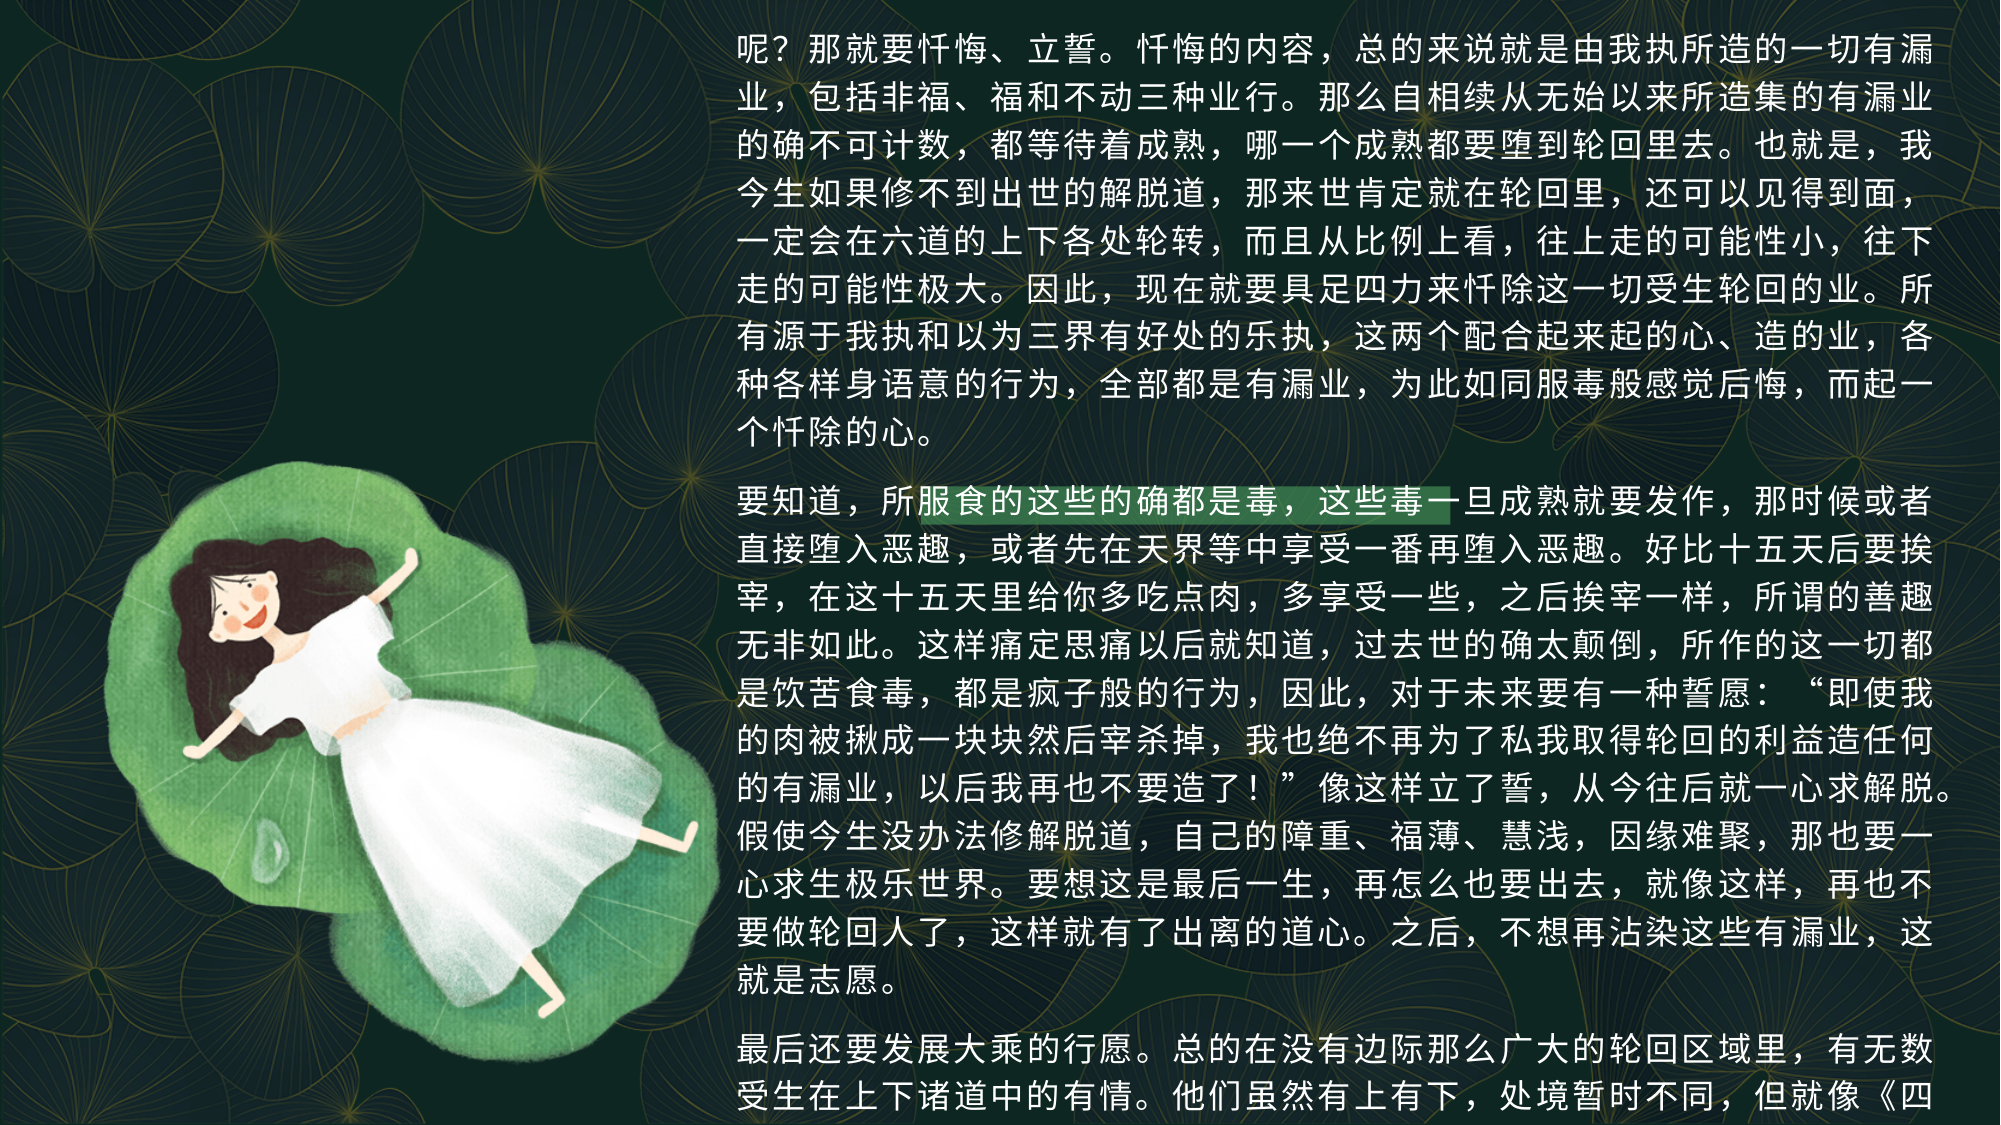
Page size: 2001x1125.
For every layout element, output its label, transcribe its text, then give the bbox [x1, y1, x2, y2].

text_box 呢？那就要忏悔、立誓。忏悔的内容，总的来说就是由我执所造的一切有漏业，包括非福、福和不动三种业行。那么自相续从无始以来所造集的有漏业的确不可计数，都等待着成熟，哪一个成熟都要堕到轮回里去。也就是，我今生如果修不到出世的解脱道，那来世肯定就在轮回里，还可以见得到面，一定会在六道的上下各处轮转，而且从比例上看，往上走的可能性小，往下走的可能性极大。因此，现在就要具足四力来忏除这一切受生轮回的业。所有源于我执和以为三界有好处的乐执，这两个配合起来起的心、造的业，各种各样身语意的行为，全部都是有漏业，为此如同服毒般感觉后悔，而起一个忏除的心。 要知道，所服食的这些的确都是毒，这些毒一旦成熟就要发作，那时候或者直接堕入恶趣，或者先在天界等中享受一番再堕入恶趣。好比十五天后要挨宰，在这十五天里给你多吃点肉，多享受一些，之后挨宰一样，所谓的善趣无非如此。这样痛定思痛以后就知道，过去世的确太颠倒，所作的这一切都是饮苦食毒，都是疯子般的行为，因此，对于未来要有一种誓愿：“即使我的肉被揪成一块块然后宰杀掉，我也绝不再为了私我取得轮回的利益造任何的有漏业，以后我再也不要造了！”像这样立了誓，从今往后就一心求解脱。假使今生没办法修解脱道，自己的障重、福薄、慧浅，因缘难聚，那也要一心求生极乐世界。要想这是最后一生，再怎么也要出去，就像这样，再也不要做轮回人了，这样就有了出离的道心。之后，不想再沾染这些有漏业，这就是志愿。 最后还要发展大乘的行愿。总的在没有边际那么广大的轮回区域里，有无数受生在上下诸道中的有情。他们虽然有上有下，处境暂时不同，但就像《四 [735, 13, 1979, 1110]
picture [0, 0, 2000, 1125]
